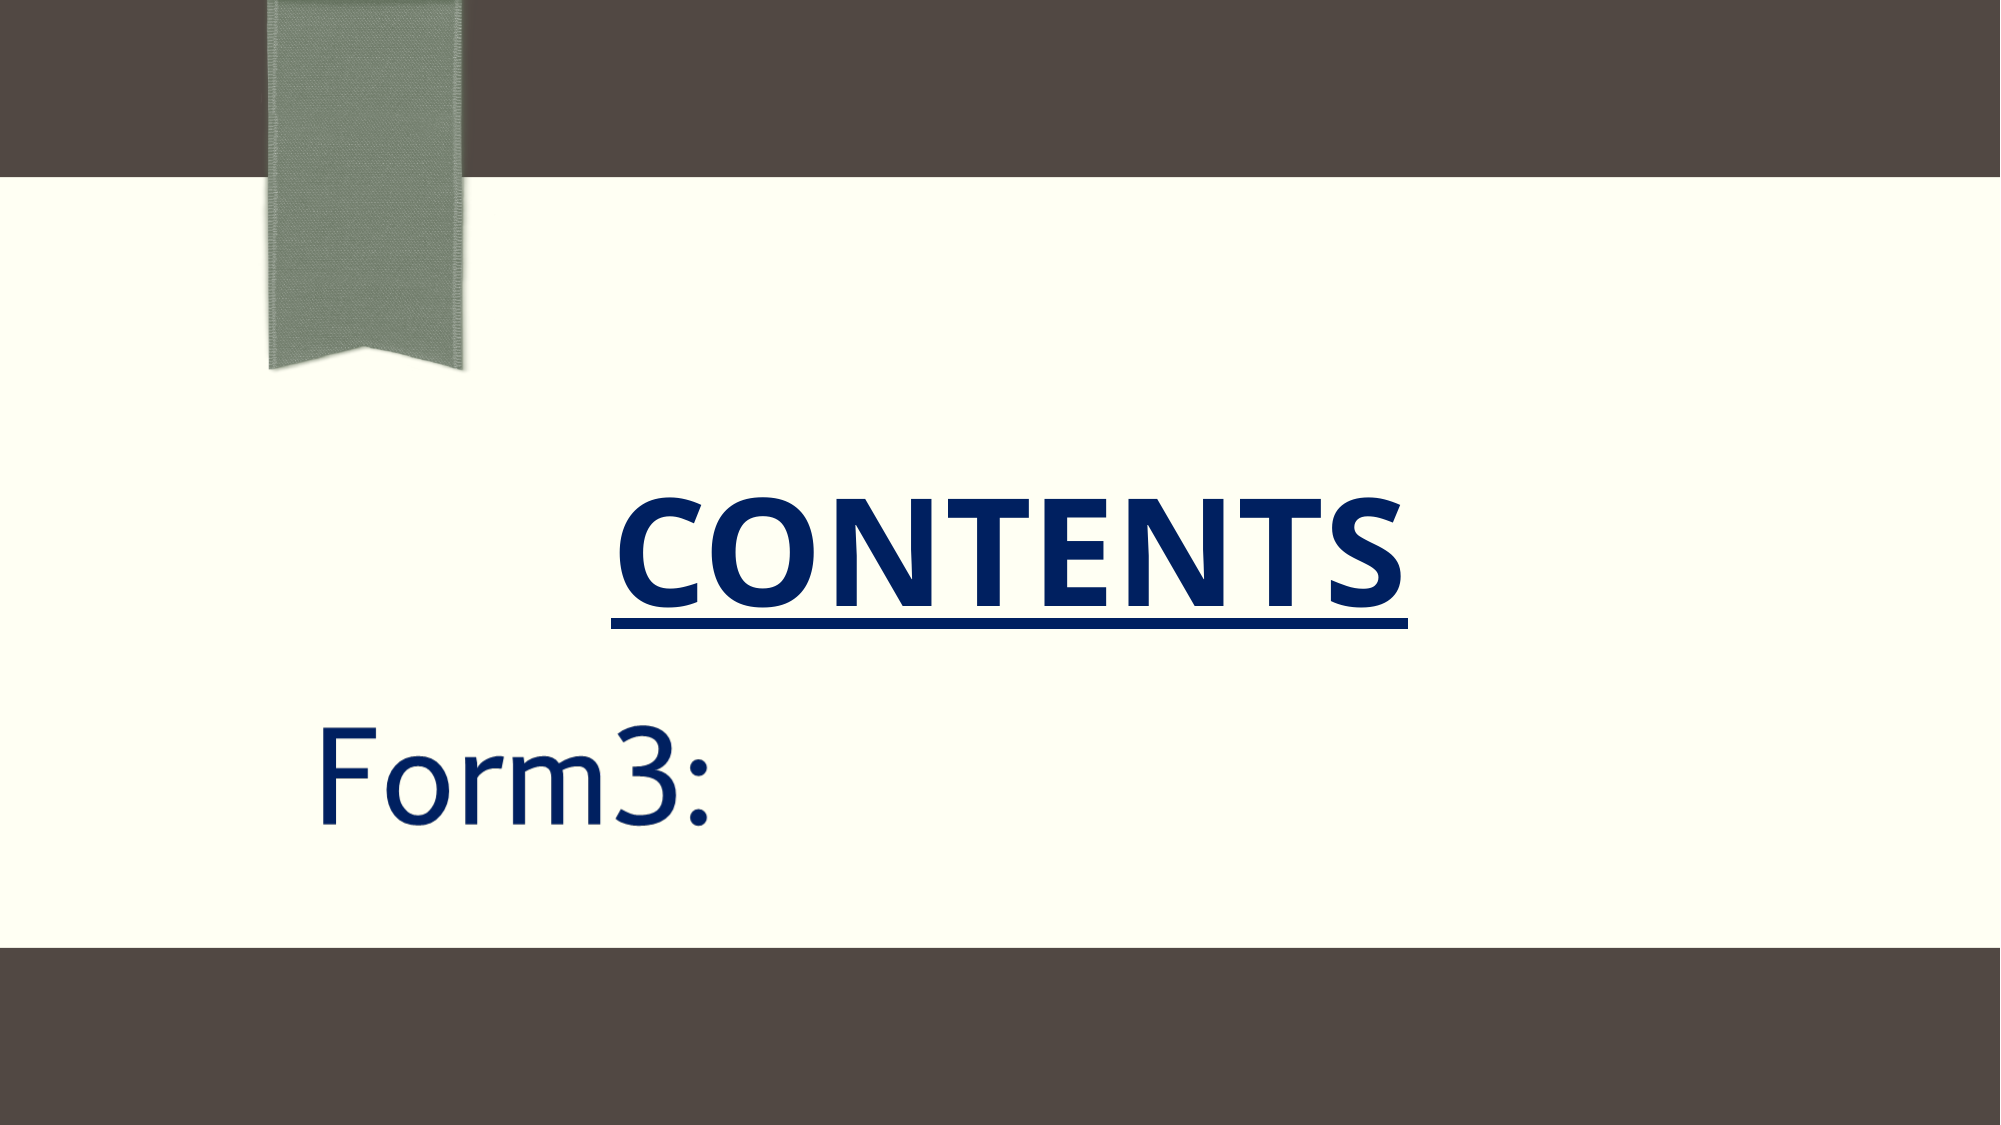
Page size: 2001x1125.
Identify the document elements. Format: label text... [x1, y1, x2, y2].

picture [239, 661, 1970, 925]
title contents [181, 376, 1838, 741]
